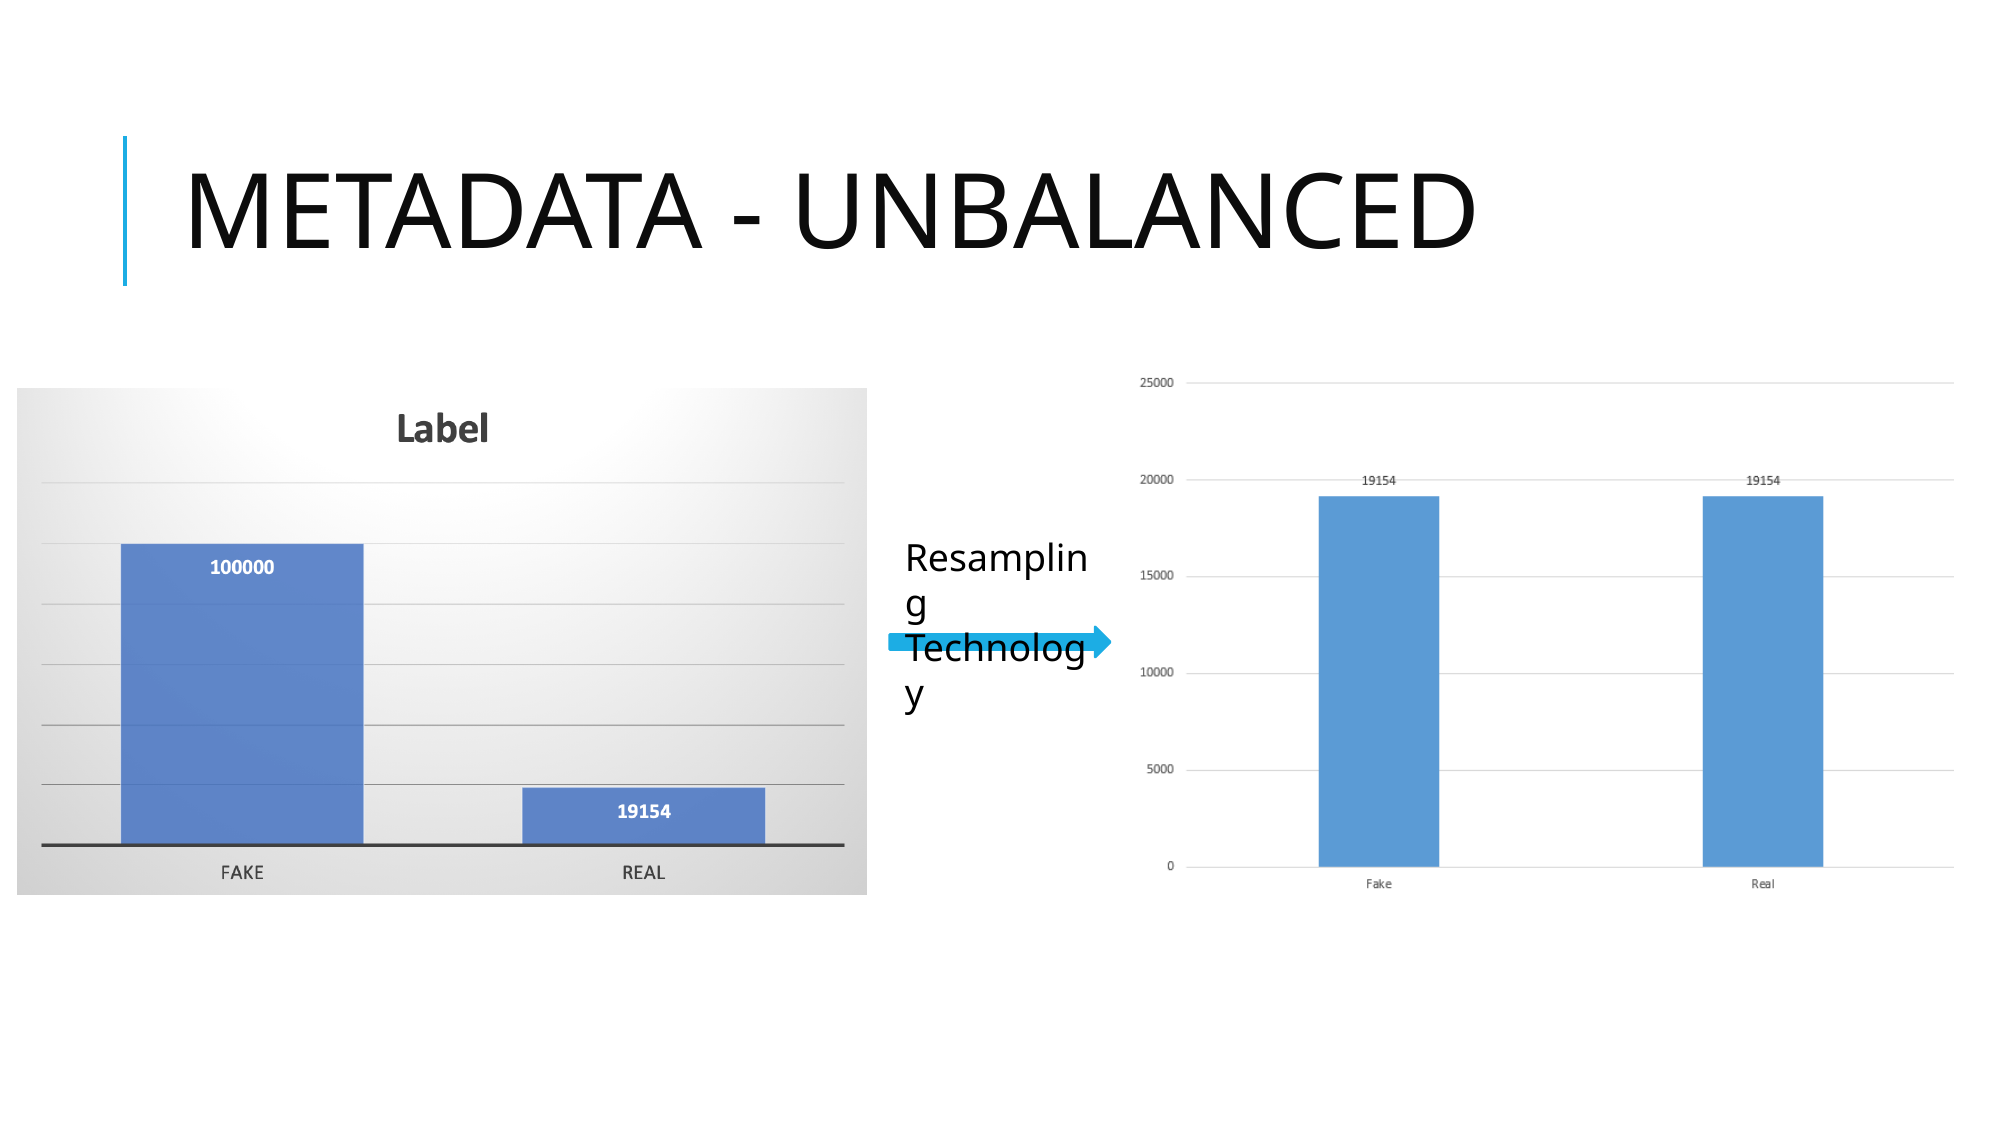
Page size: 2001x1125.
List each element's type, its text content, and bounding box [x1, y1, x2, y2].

title METADATA - UNBALANCED [168, 96, 1763, 342]
text_box Resampling Technology [889, 526, 1111, 722]
picture [1133, 369, 1954, 896]
picture [17, 388, 867, 895]
